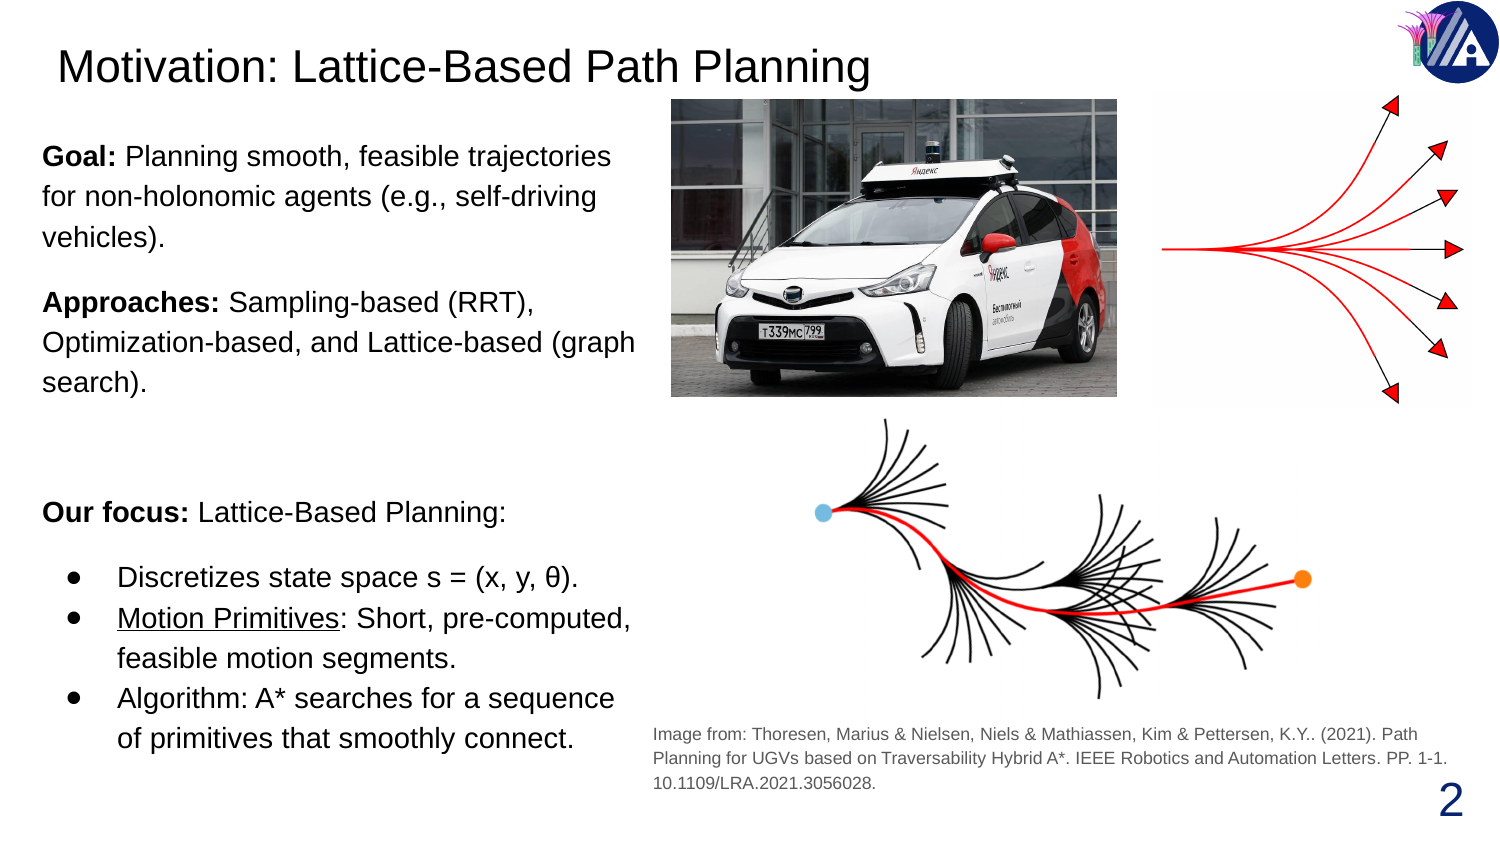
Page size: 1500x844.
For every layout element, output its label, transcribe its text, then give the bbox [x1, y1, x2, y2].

picture [671, 90, 1472, 715]
text_box Image from: Thoresen, Marius & Nielsen, Niels & Mathiassen, Kim & Pettersen, K.Y.. (2021). Path Planning for UGVs based on Traversability Hybrid A*. IEEE Robotics and Automation Letters. PP. 1-1. 10.1109/LRA.2021.3056028. [637, 704, 1500, 808]
picture [1397, 7, 1490, 66]
title Motivation: Lattice-Based Path Planning [42, 12, 1440, 107]
list Goal: Planning smooth, feasible trajectories for non-holonomic agents (e.g., self-driving vehicles). Approaches: Sampling-based (RRT), Optimization-based, and Lattice-based (graph search). Our focus: Lattice-Based Planning: Discretizes state space s = (x, y, θ). Motion Primitives: Short, pre-computed, feasible motion segments. Algorithm: A* searches for a sequence of primitives that smoothly connect. [27, 117, 657, 836]
slide_number ‹#› [1389, 808, 1480, 830]
